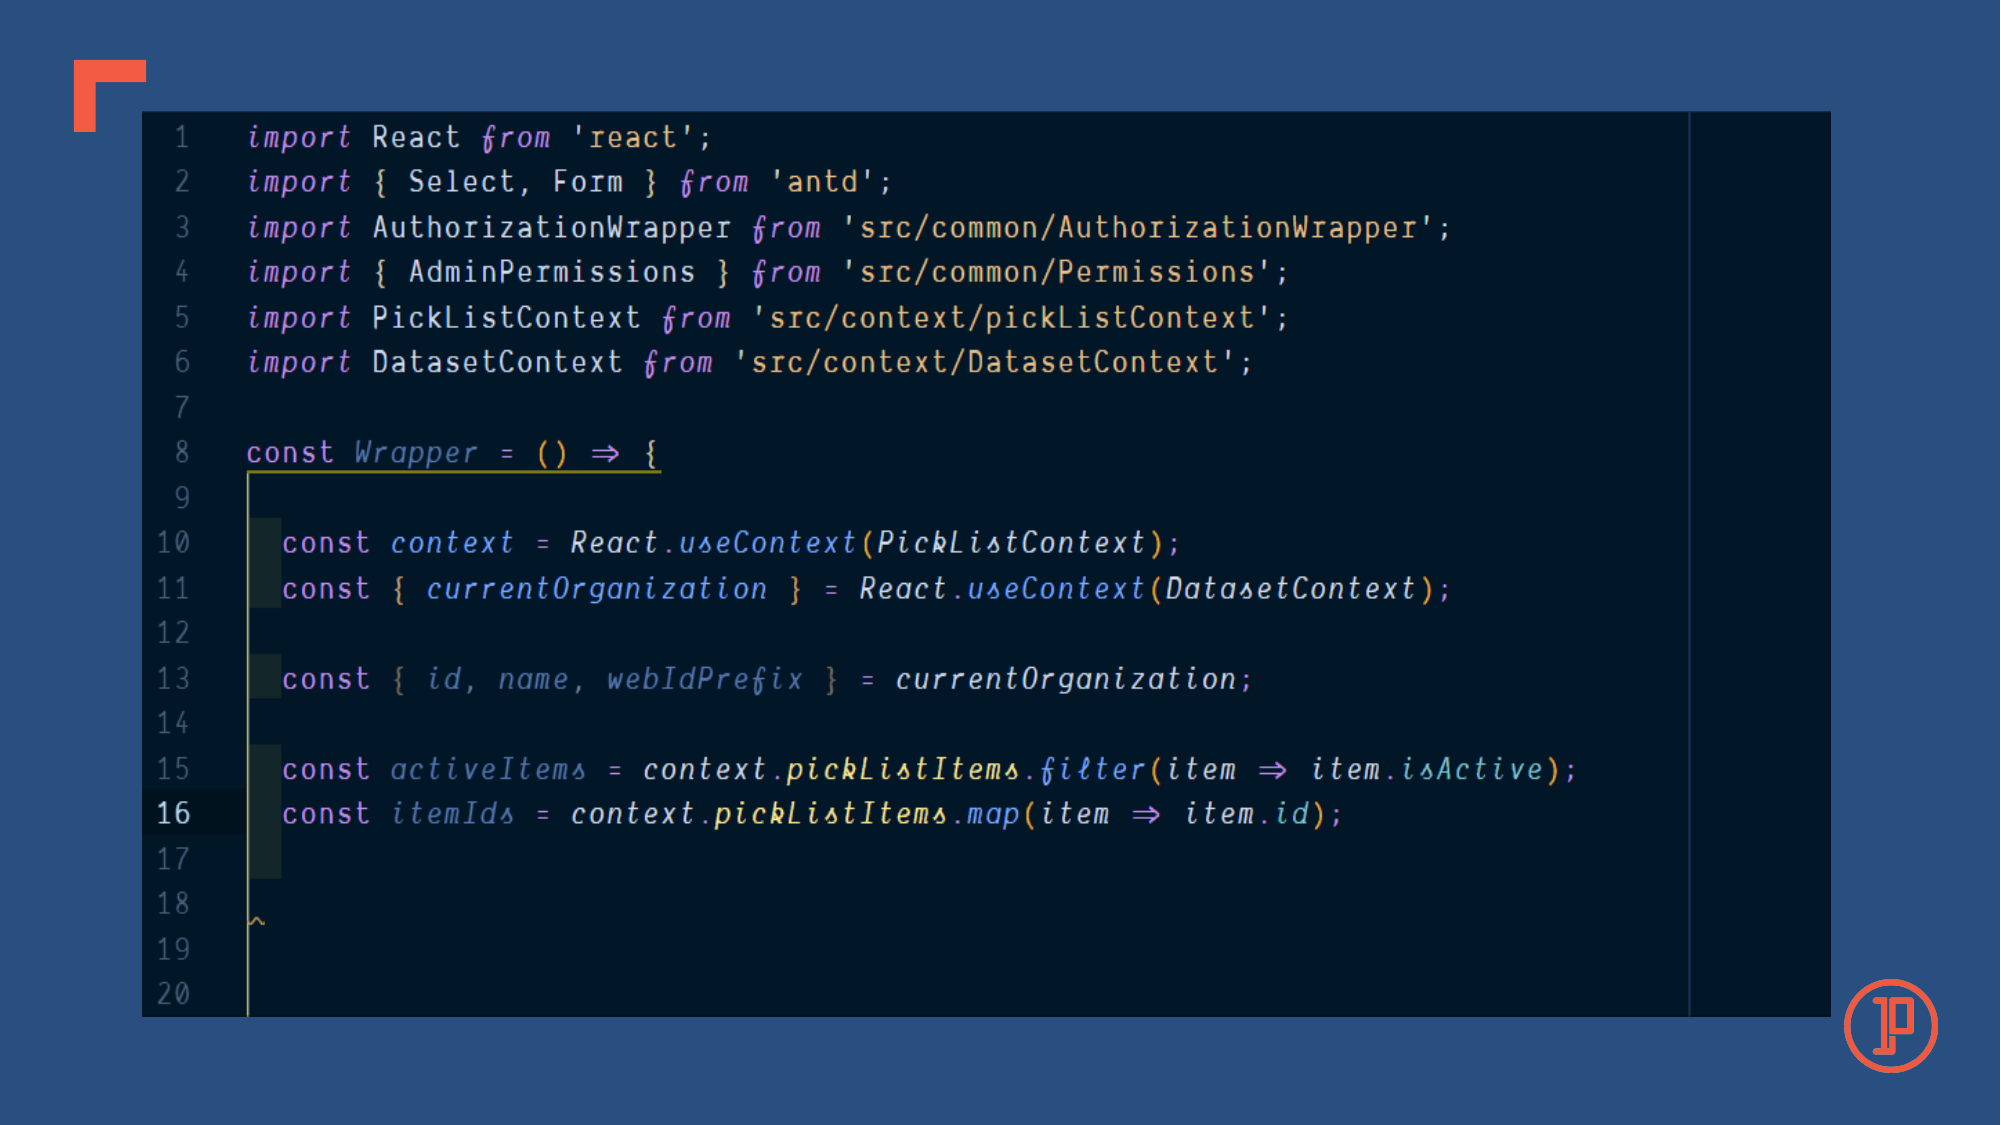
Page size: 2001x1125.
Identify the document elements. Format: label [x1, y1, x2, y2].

picture [1844, 979, 1938, 1073]
picture [142, 110, 1831, 1017]
